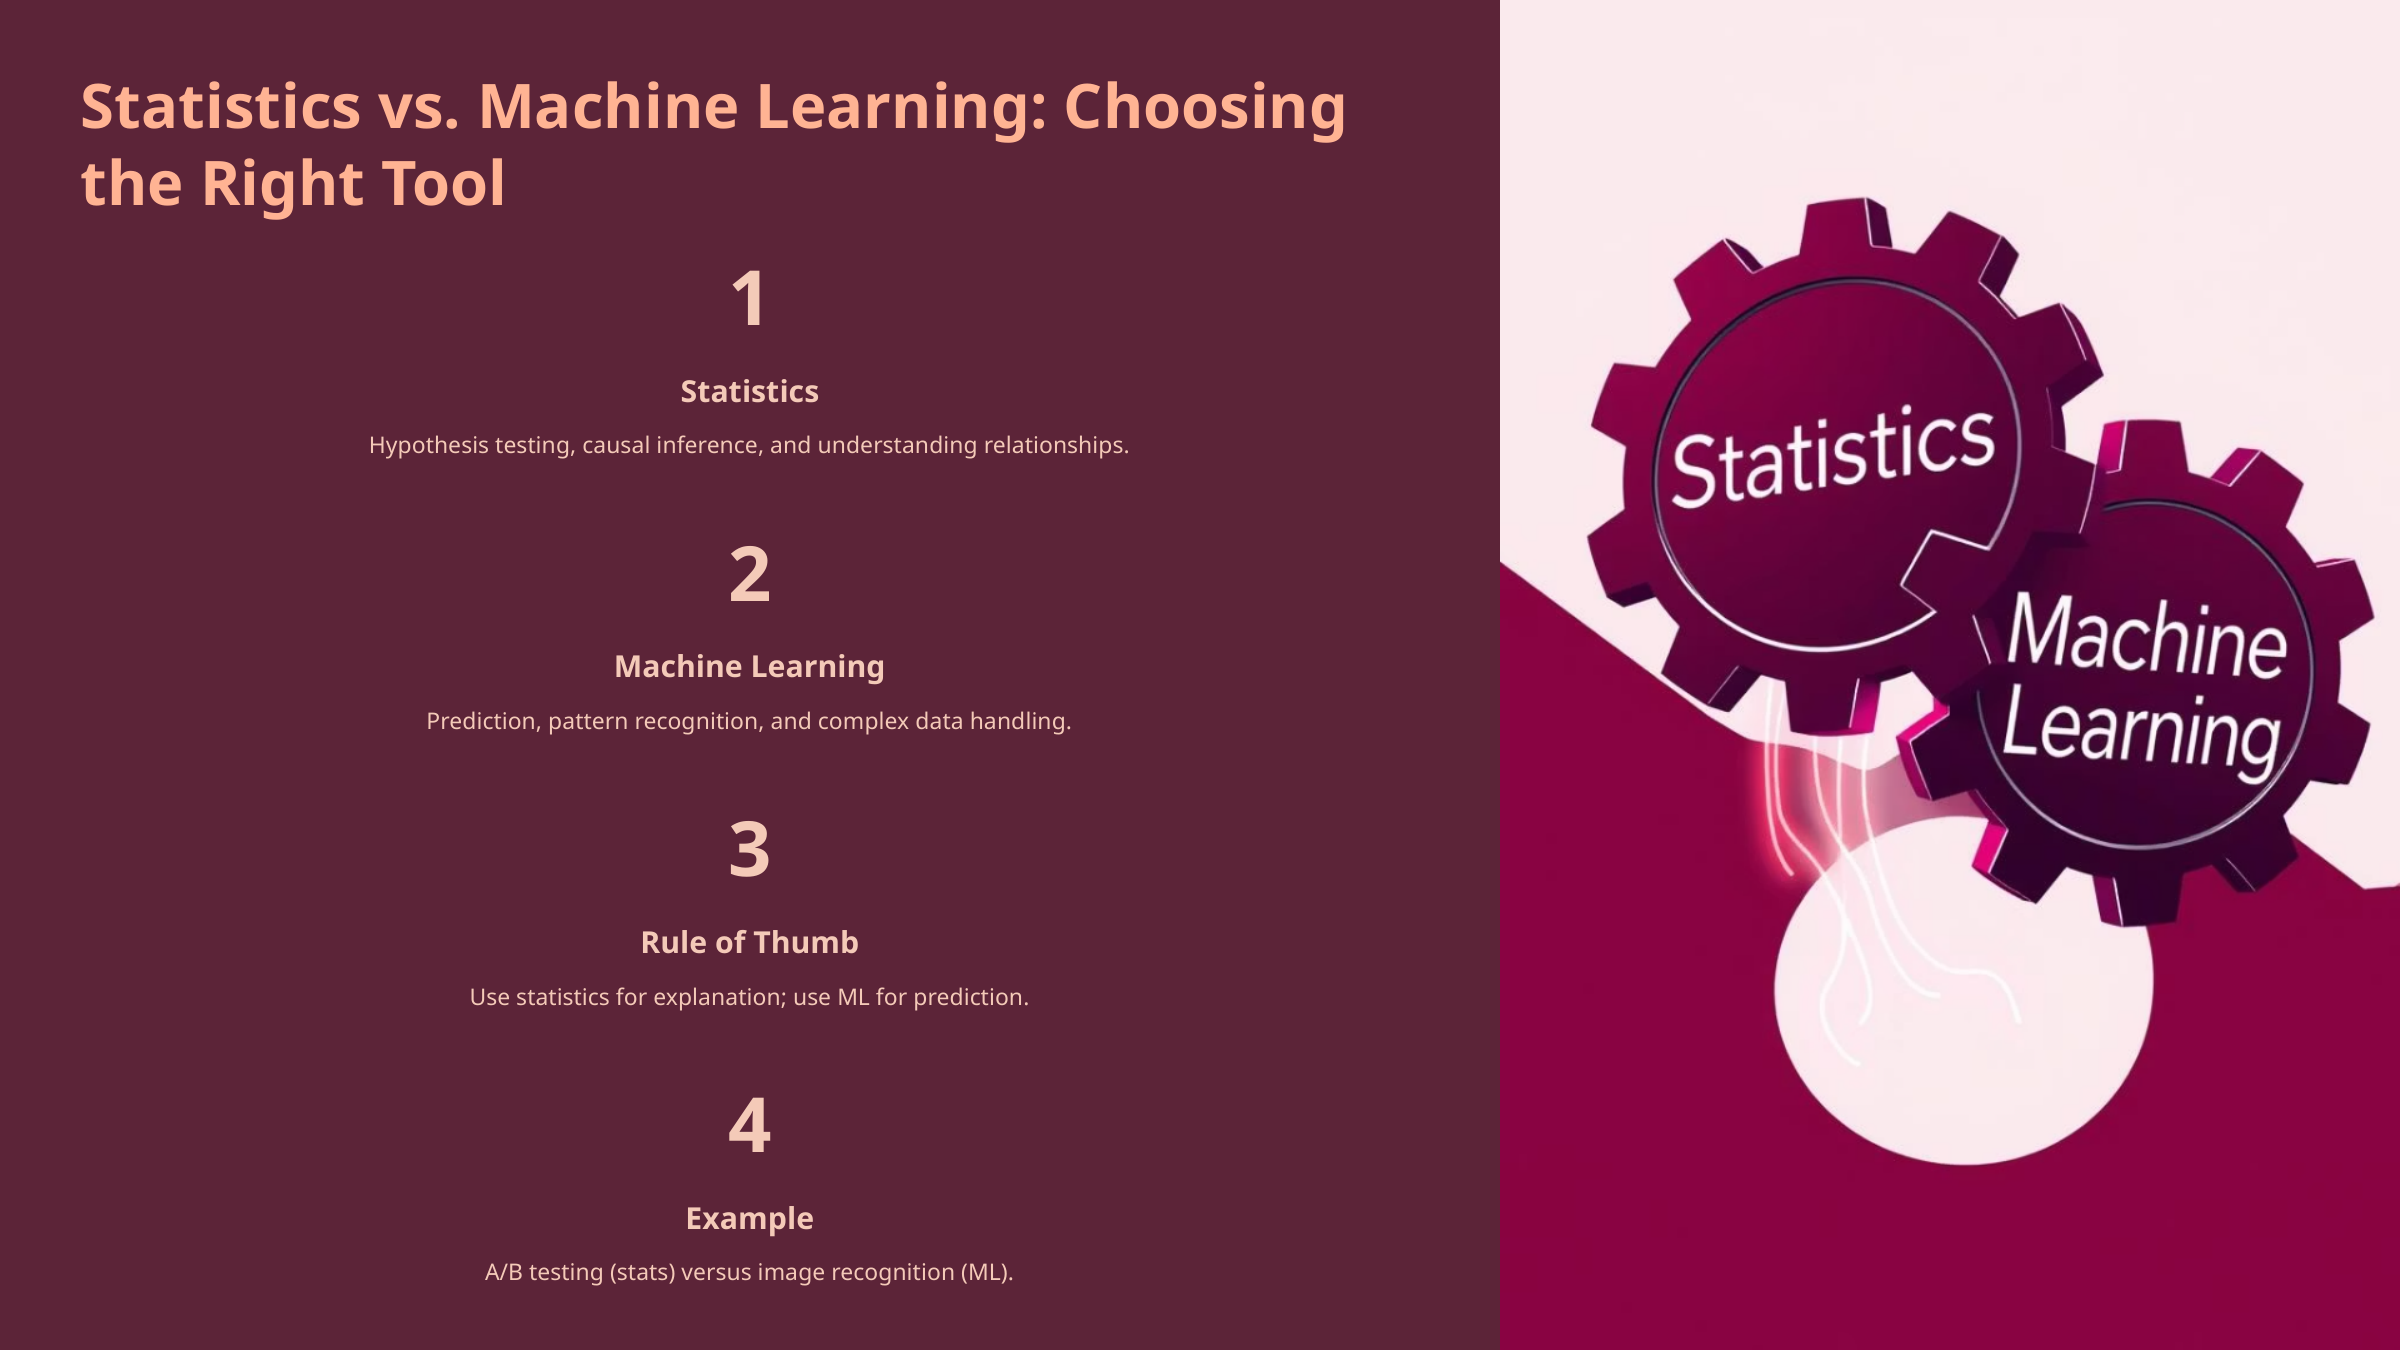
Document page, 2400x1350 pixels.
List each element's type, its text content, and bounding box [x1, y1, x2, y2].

text_box Machine Learning [595, 645, 905, 684]
text_box Rule of Thumb [595, 920, 905, 960]
picture [1499, 0, 2400, 1350]
text_box Statistics [595, 369, 905, 409]
text_box 4 [80, 1091, 1419, 1168]
text_box Use statistics for explanation; use ML for prediction. [80, 973, 1419, 1011]
text_box 3 [80, 815, 1419, 893]
text_box 1 [80, 264, 1419, 341]
text_box Hypothesis testing, causal inference, and understanding relationships. [80, 422, 1419, 460]
text_box Statistics vs. Machine Learning: Choosing the Right Tool [80, 63, 1419, 219]
text_box A/B testing (stats) versus image recognition (ML). [80, 1249, 1419, 1286]
text_box 2 [80, 540, 1419, 617]
text_box Example [595, 1196, 905, 1236]
text_box Prediction, pattern recognition, and complex data handling. [80, 697, 1419, 735]
